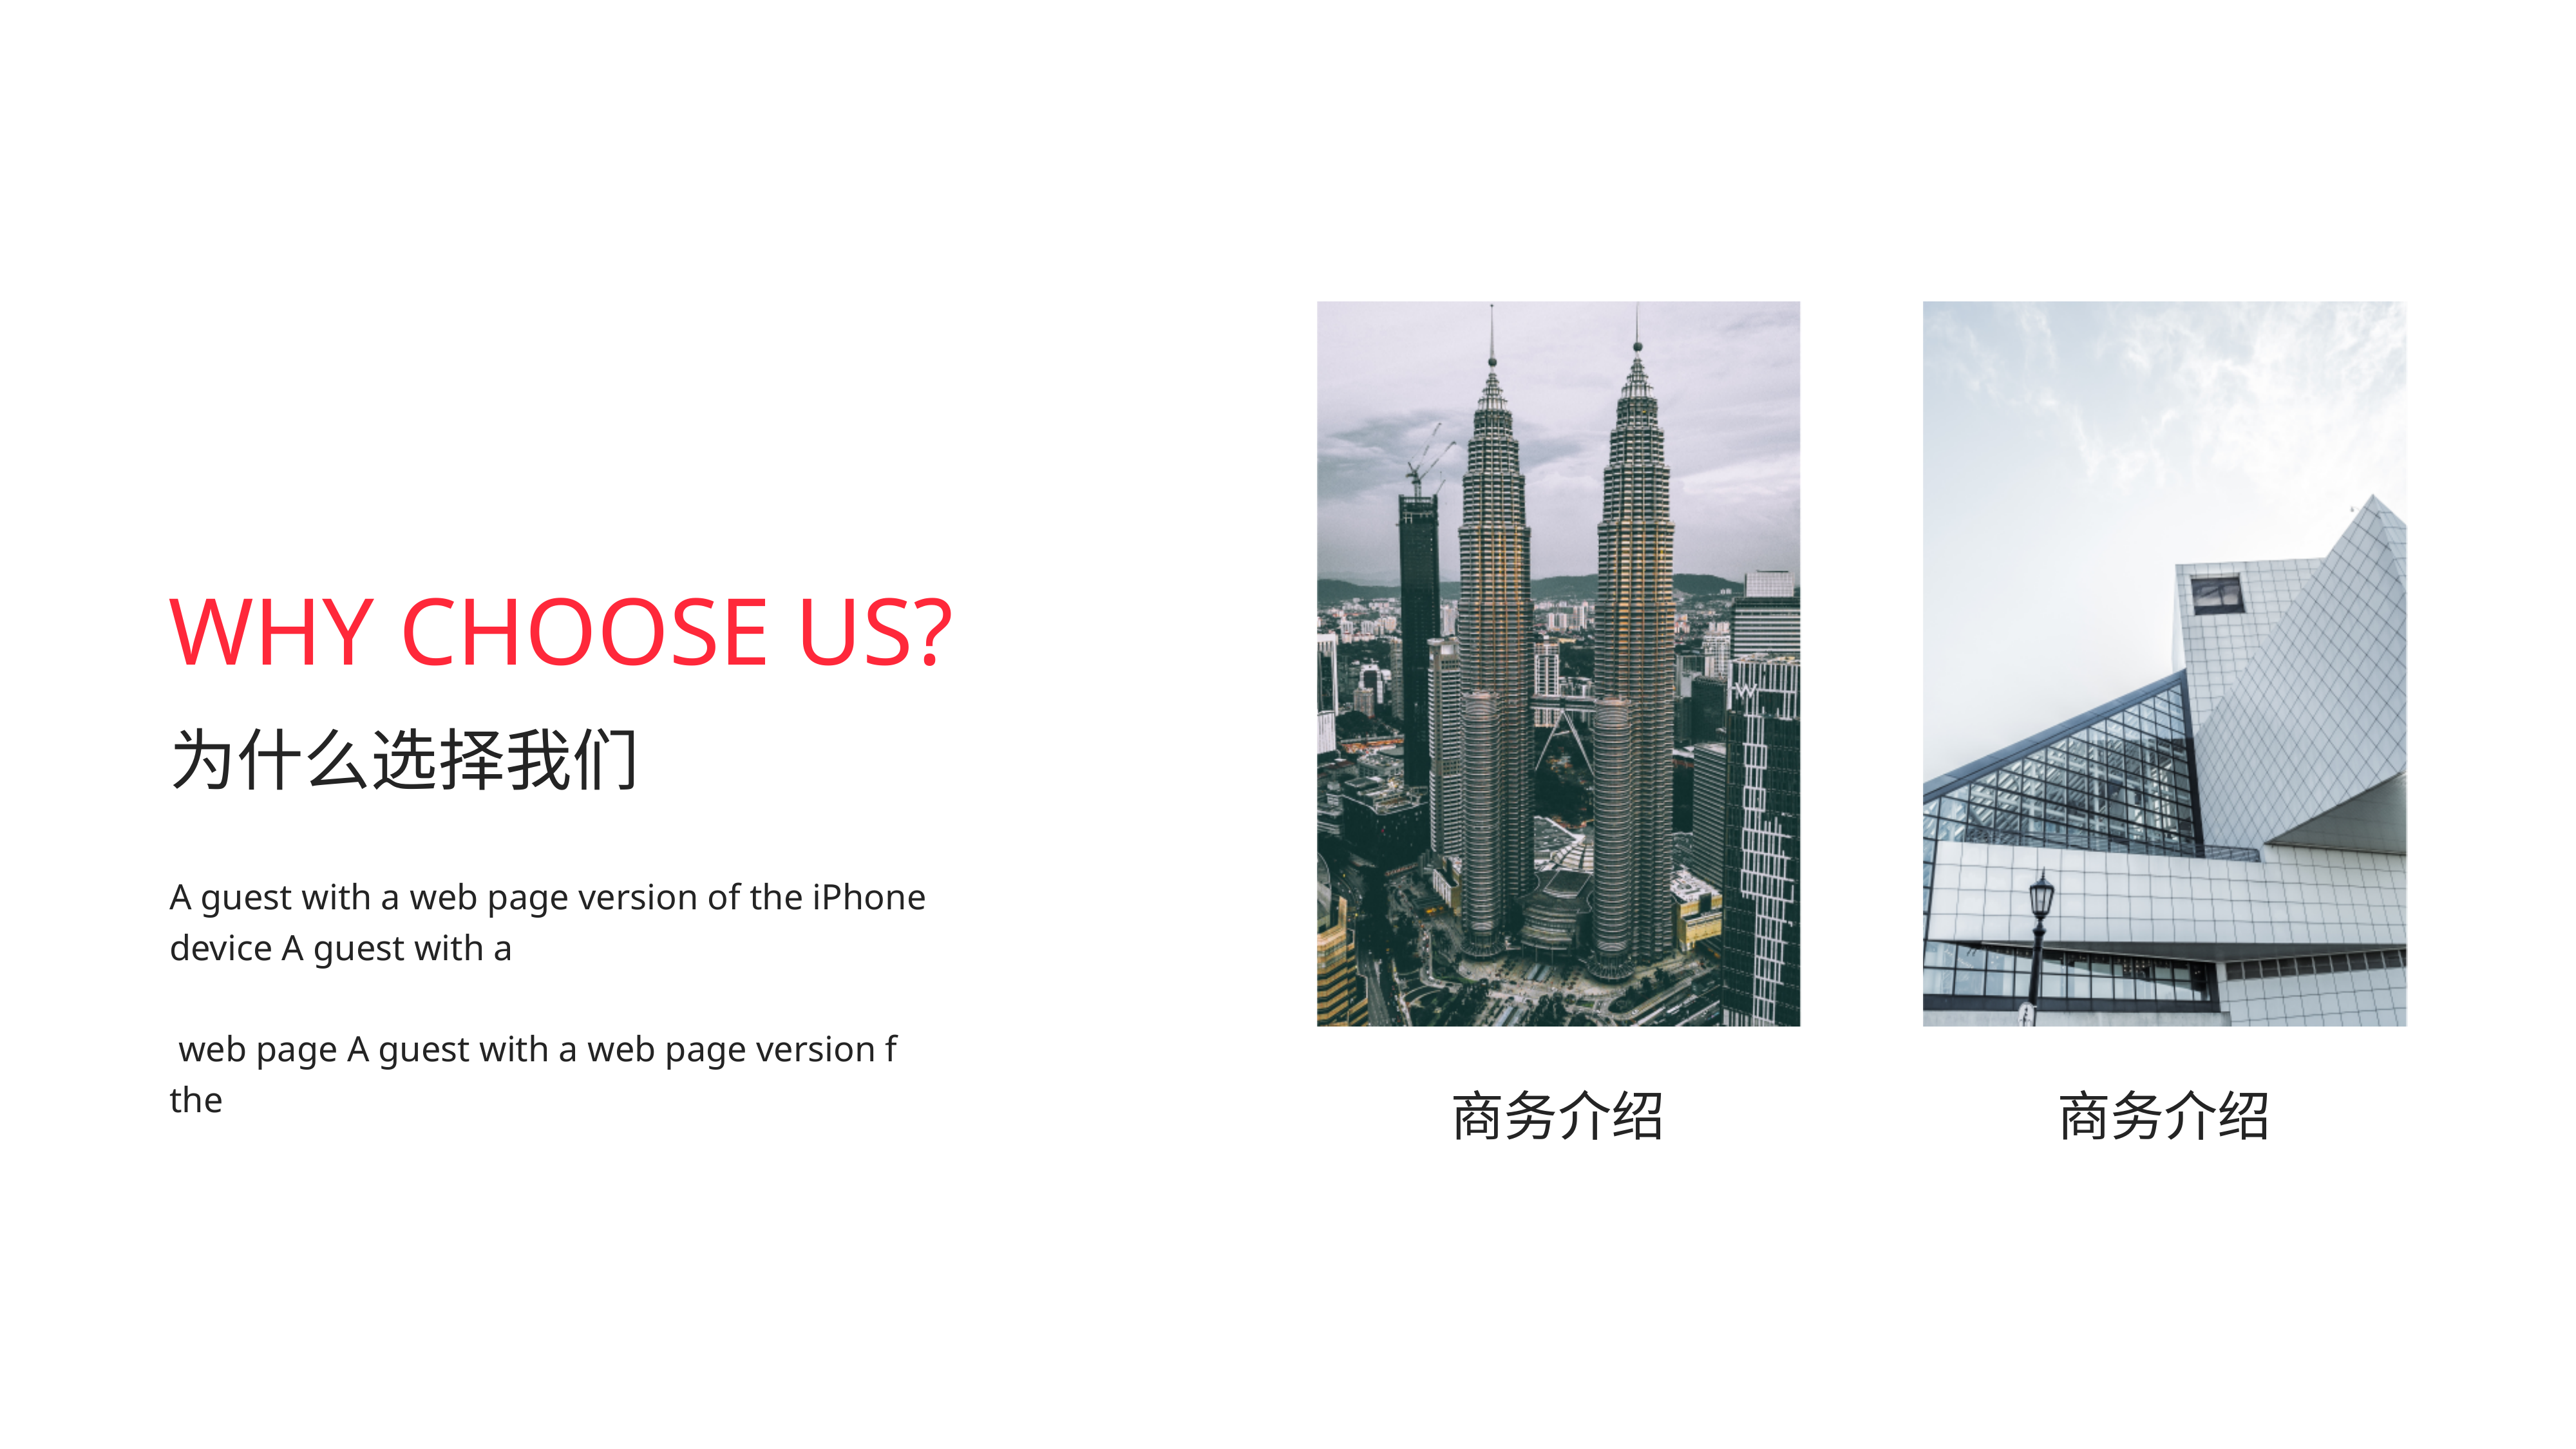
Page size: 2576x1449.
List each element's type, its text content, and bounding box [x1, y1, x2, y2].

title A guest with a web page version of the iPhone device A guest with a web page A guest with a web page version f the [169, 866, 965, 1056]
title 商务介绍 [2003, 1082, 2326, 1126]
title WHY CHOOSE US? [168, 572, 1016, 646]
picture [1923, 301, 2408, 1027]
title 商务介绍 [1396, 1082, 1719, 1126]
picture [1317, 301, 1802, 1027]
title 为什么选择我们​ [169, 717, 687, 773]
